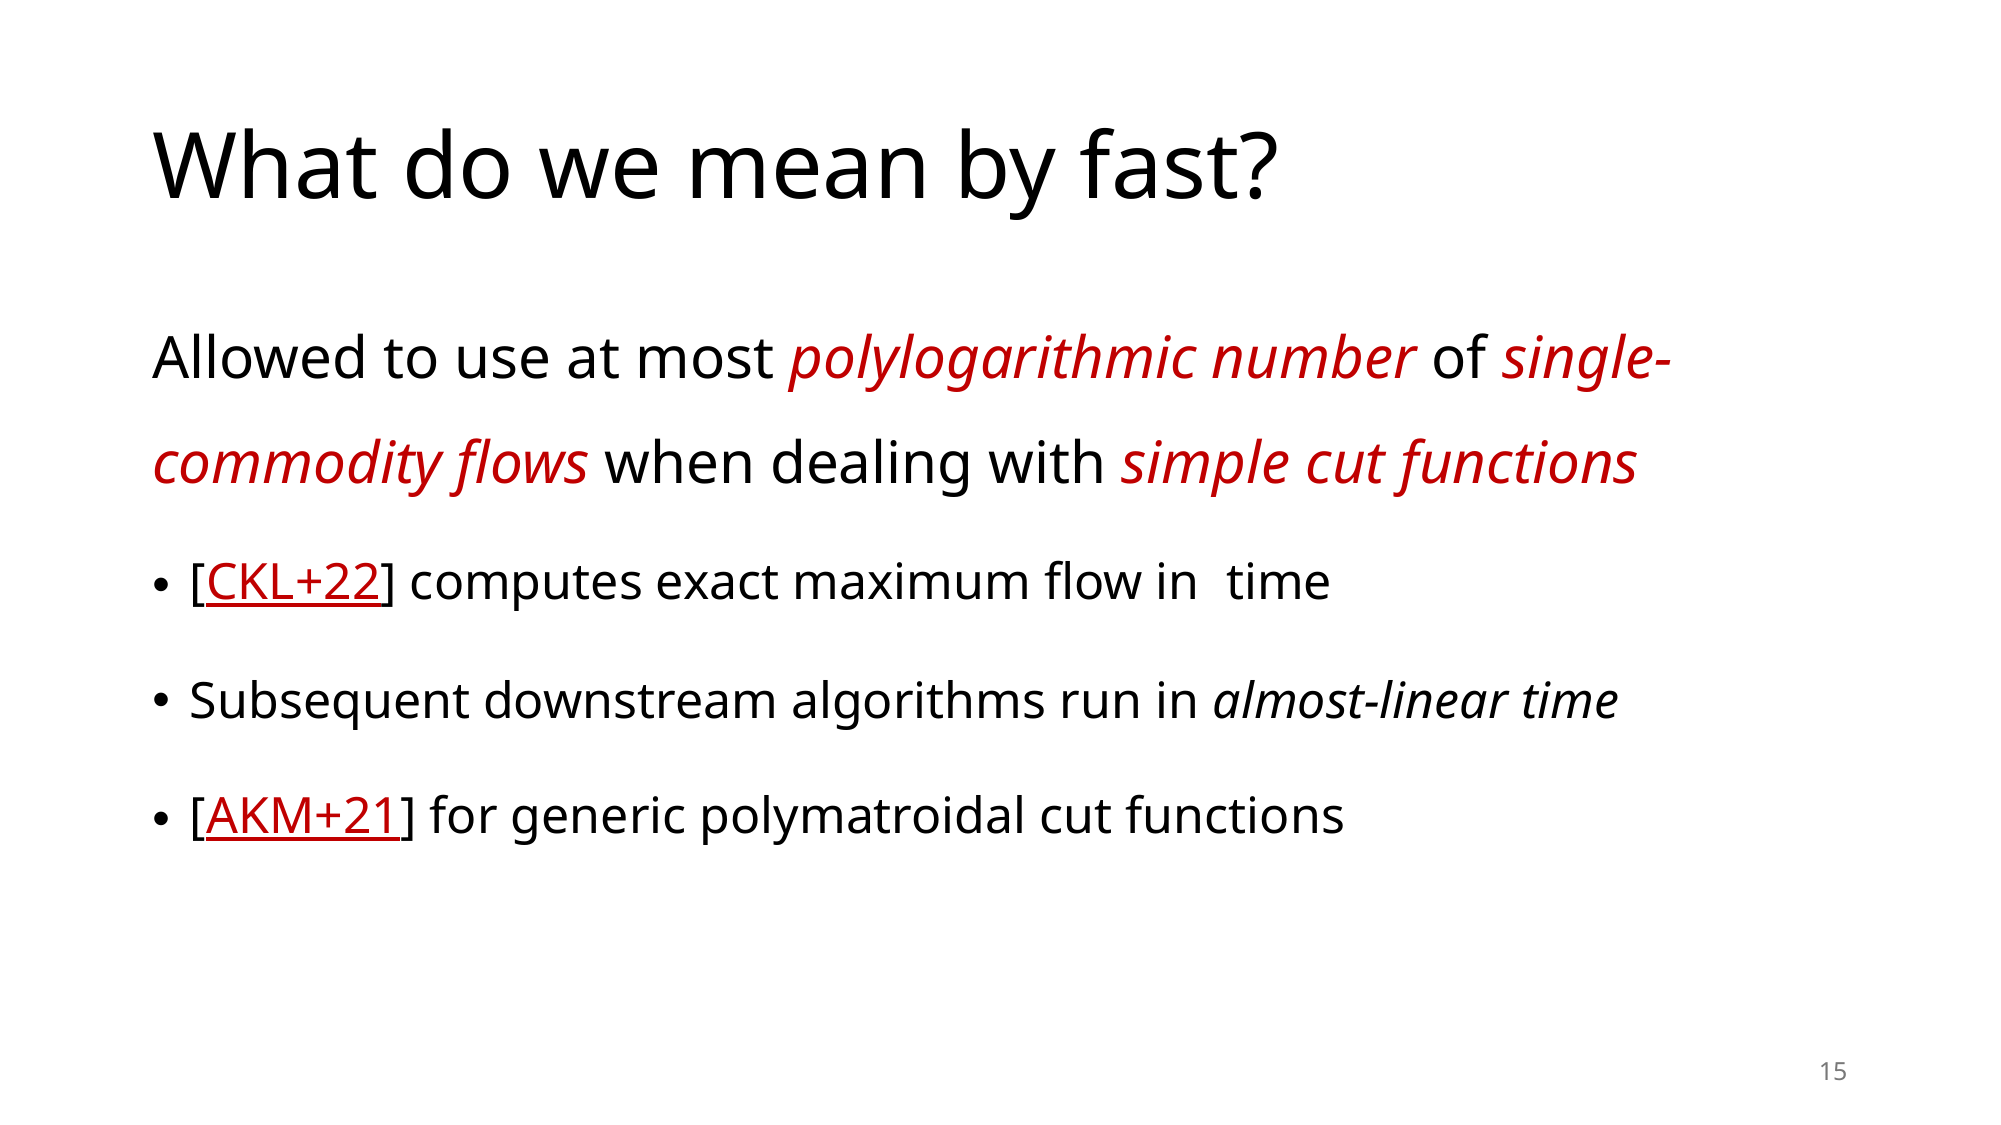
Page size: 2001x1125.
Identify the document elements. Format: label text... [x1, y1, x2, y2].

title What do we mean by fast? [137, 59, 1863, 278]
slide_number 15 [1412, 1042, 1863, 1103]
